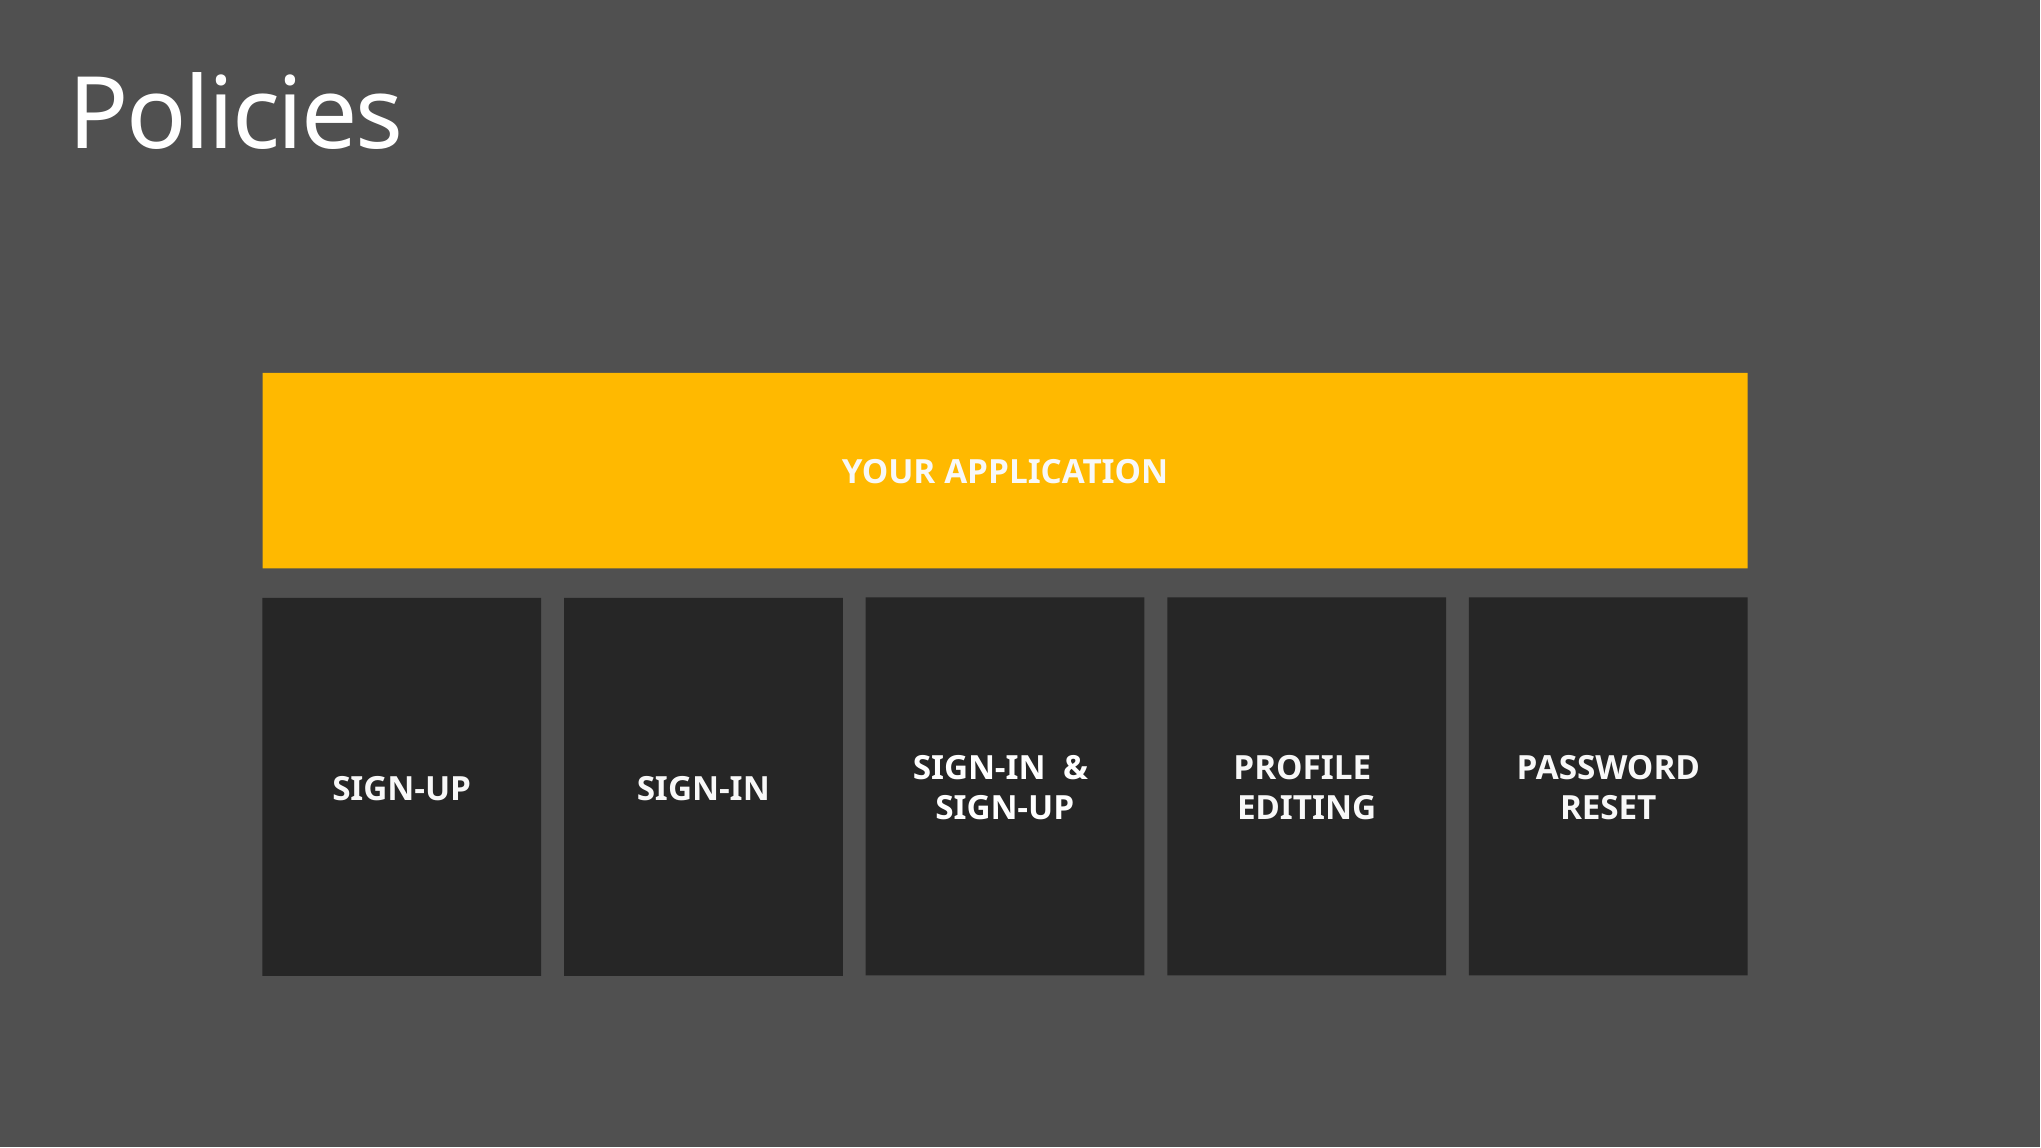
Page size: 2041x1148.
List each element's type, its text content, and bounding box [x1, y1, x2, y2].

text_box SIGN-UP [262, 597, 542, 977]
text_box SIGN-IN & SIGN-UP [865, 596, 1145, 976]
text_box Policies [44, 47, 1957, 196]
text_box PASSWORD RESET [1468, 596, 1749, 976]
text_box YOUR APPLICATION [262, 372, 1749, 569]
text_box PROFILE EDITING [1166, 596, 1447, 976]
text_box SIGN-IN [563, 597, 844, 977]
